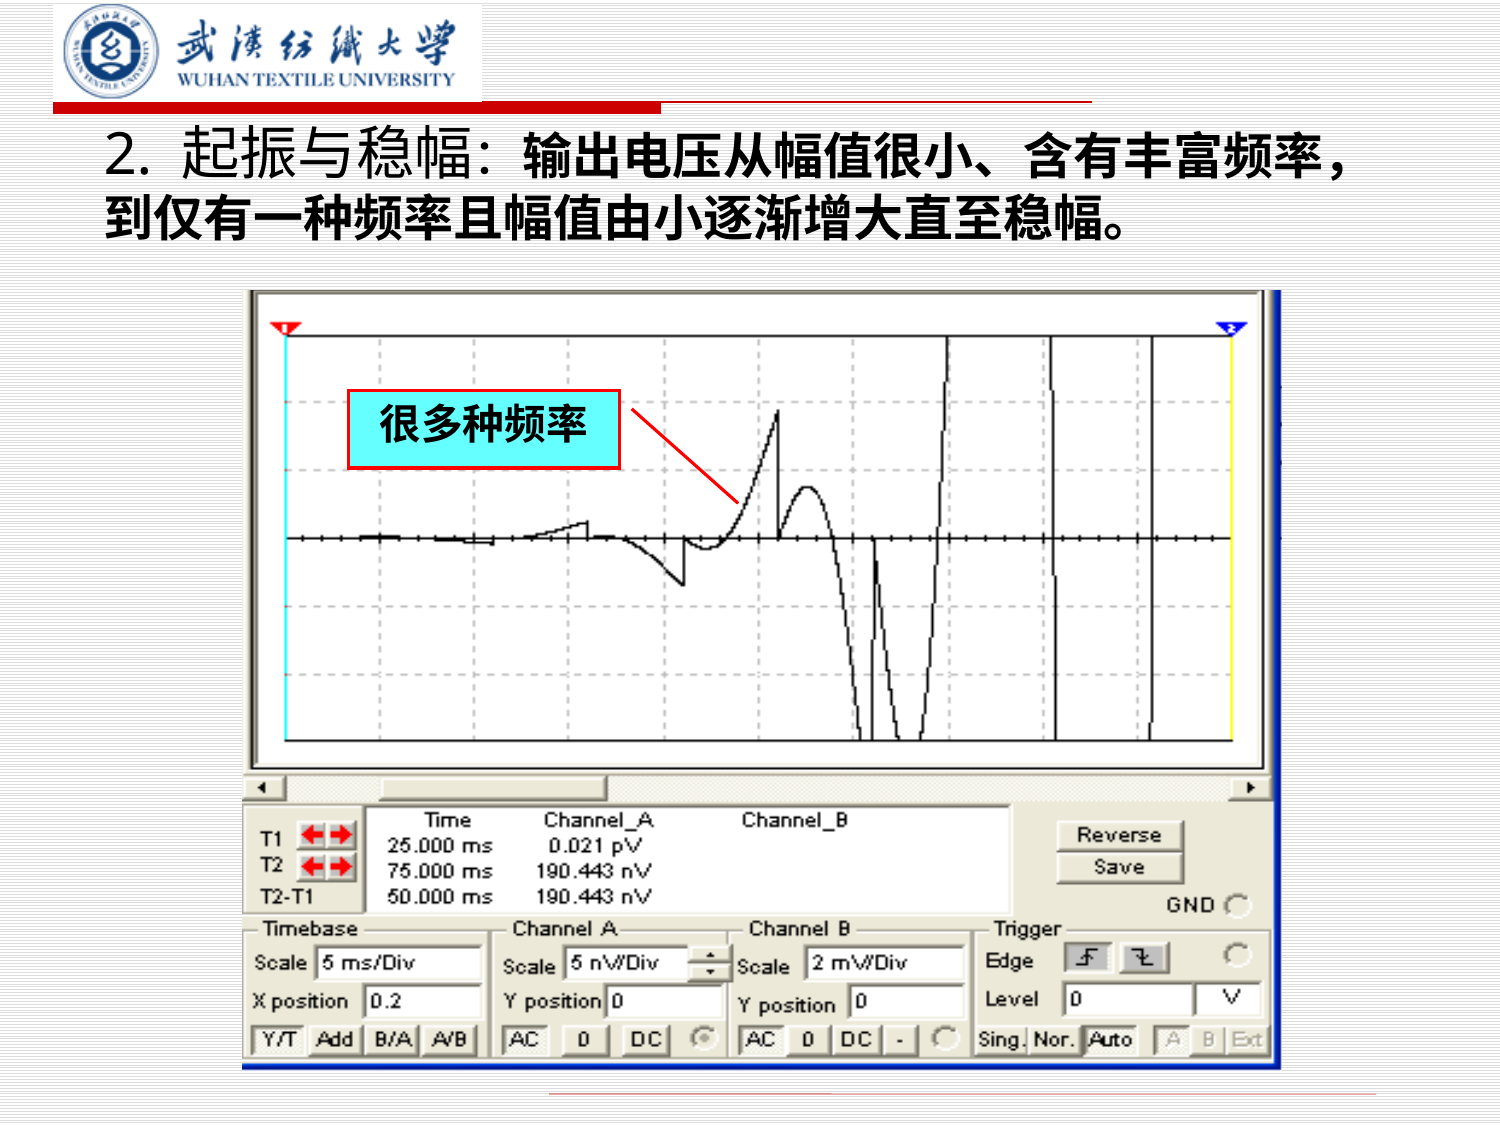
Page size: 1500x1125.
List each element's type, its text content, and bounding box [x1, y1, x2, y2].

title 2. 起振与稳幅：输出电压从幅值很小、含有丰富频率，到仅有一种频率且幅值由小逐渐增大直至稳幅。 [88, 148, 1436, 254]
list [241, 290, 1282, 1071]
picture [53, 4, 482, 102]
